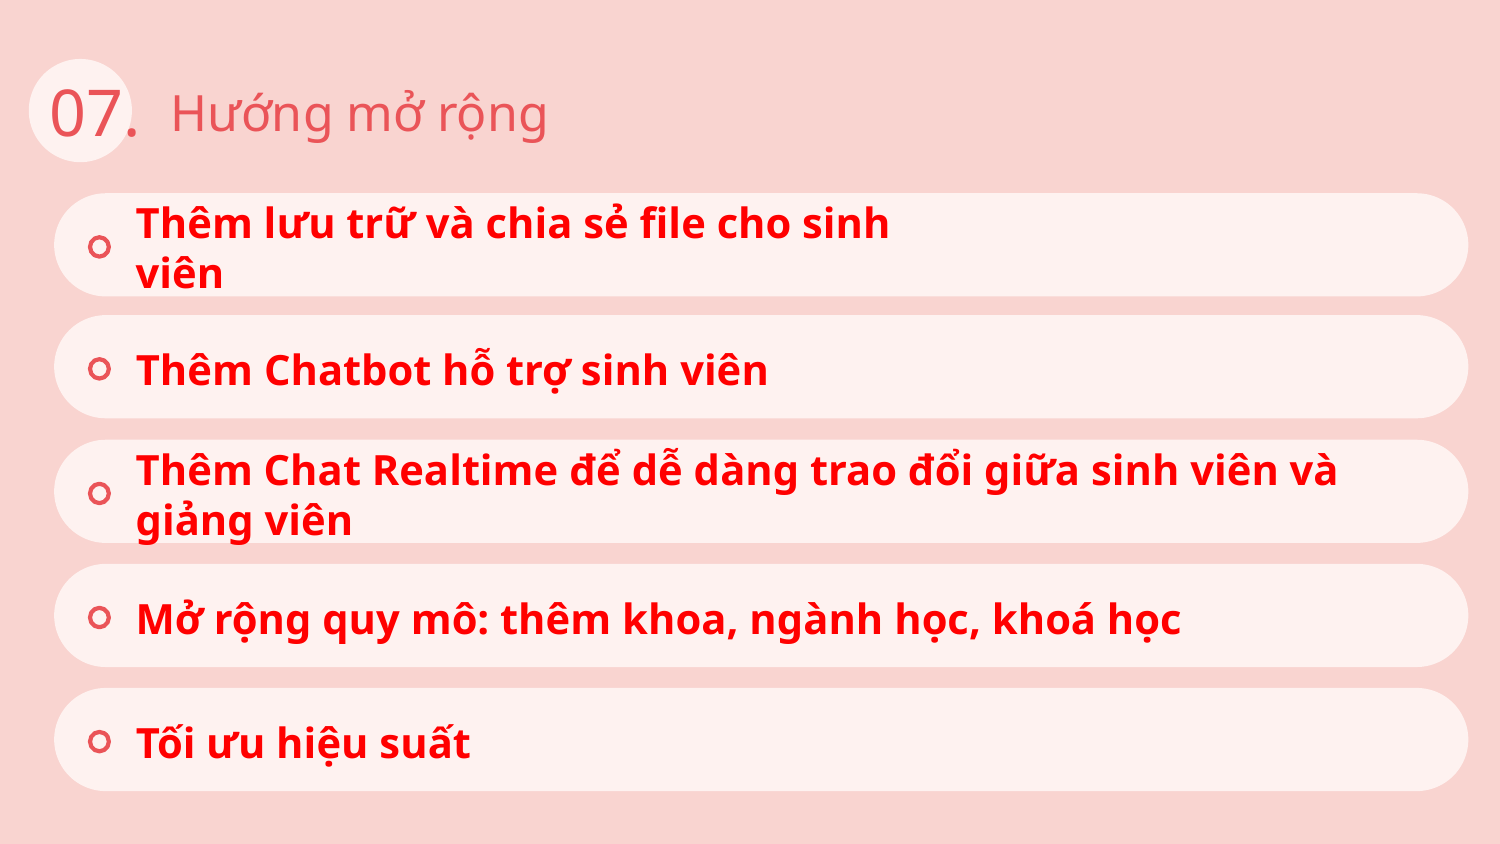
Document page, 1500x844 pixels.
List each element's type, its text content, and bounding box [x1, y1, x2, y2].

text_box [53, 563, 1469, 668]
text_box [53, 192, 1469, 297]
text_box [0, 0, 1500, 844]
title 07. [0, 68, 157, 153]
title Hướng mở rộng [155, 69, 699, 154]
text_box [51, 58, 110, 68]
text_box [53, 314, 1469, 419]
text_box [51, 153, 110, 163]
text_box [53, 687, 1469, 792]
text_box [53, 439, 1469, 544]
